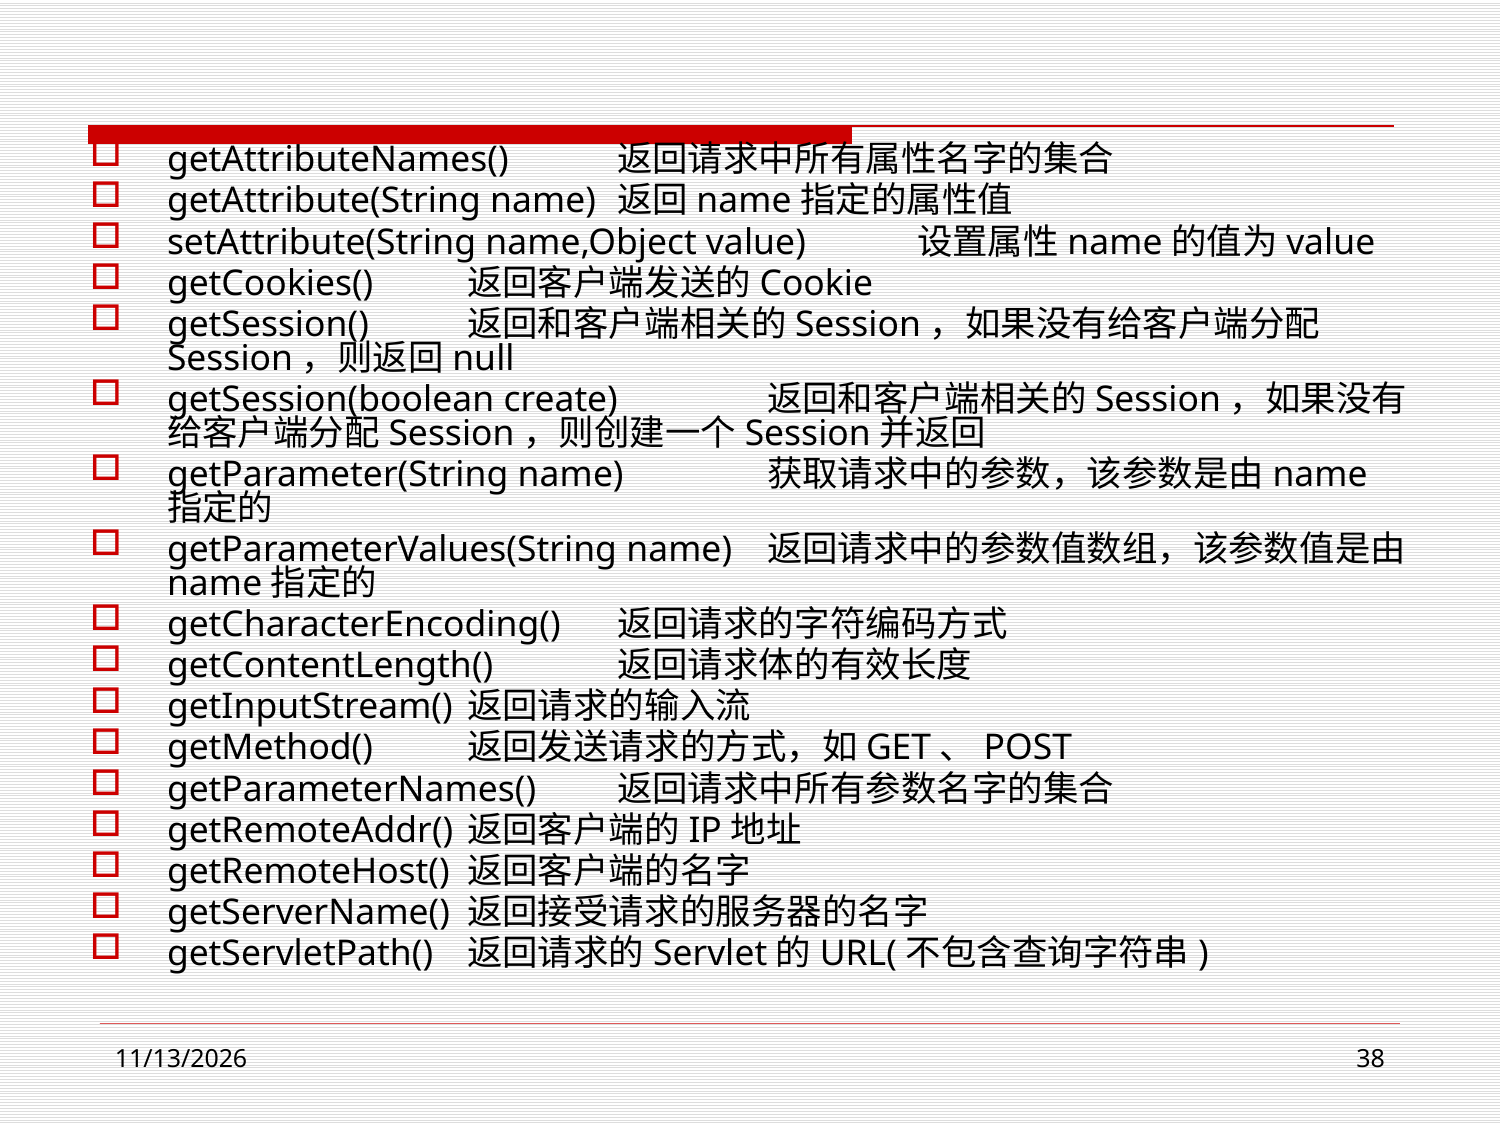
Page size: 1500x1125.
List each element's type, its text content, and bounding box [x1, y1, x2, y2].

slide_number 38 [1074, 1095, 1401, 1103]
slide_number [99, 1095, 426, 1103]
list getAttributeNames() 返回请求中所有属性名字的集合 getAttribute(String name) 返回name指定的属性值 setAttribute(String name,Object value) 设置属性name的值为value getCookies() 返回客户端发送的Cookie getSession() 返回和客户端相关的Session，如果没有给客户端分配Session，则返回null getSession(boolean create) 返回和客户端相关的Session，如果没有给客户端分配Session，则创建一个Session并返回 getParameter(String name) 获取请求中的参数，该参数是由name指定的 getParameterValues(String name) 返回请求中的参数值数组，该参数值是由name指定的 getCharacterEncoding() 返回请求的字符编码方式 getContentLength() 返回请求体的有效长度 getInputStream() 返回请求的输入流 getMethod() 返回发送请求的方式，如GET、POST getParameterNames() 返回请求中所有参数名字的集合 getRemoteAddr() 返回客户端的IP地址 getRemoteHost() 返回客户端的名字 getServerName() 返回接受请求的服务器的名字 getServletPath() 返回请求的Servlet的URL(不包含查询字符串) [74, 136, 1426, 1095]
